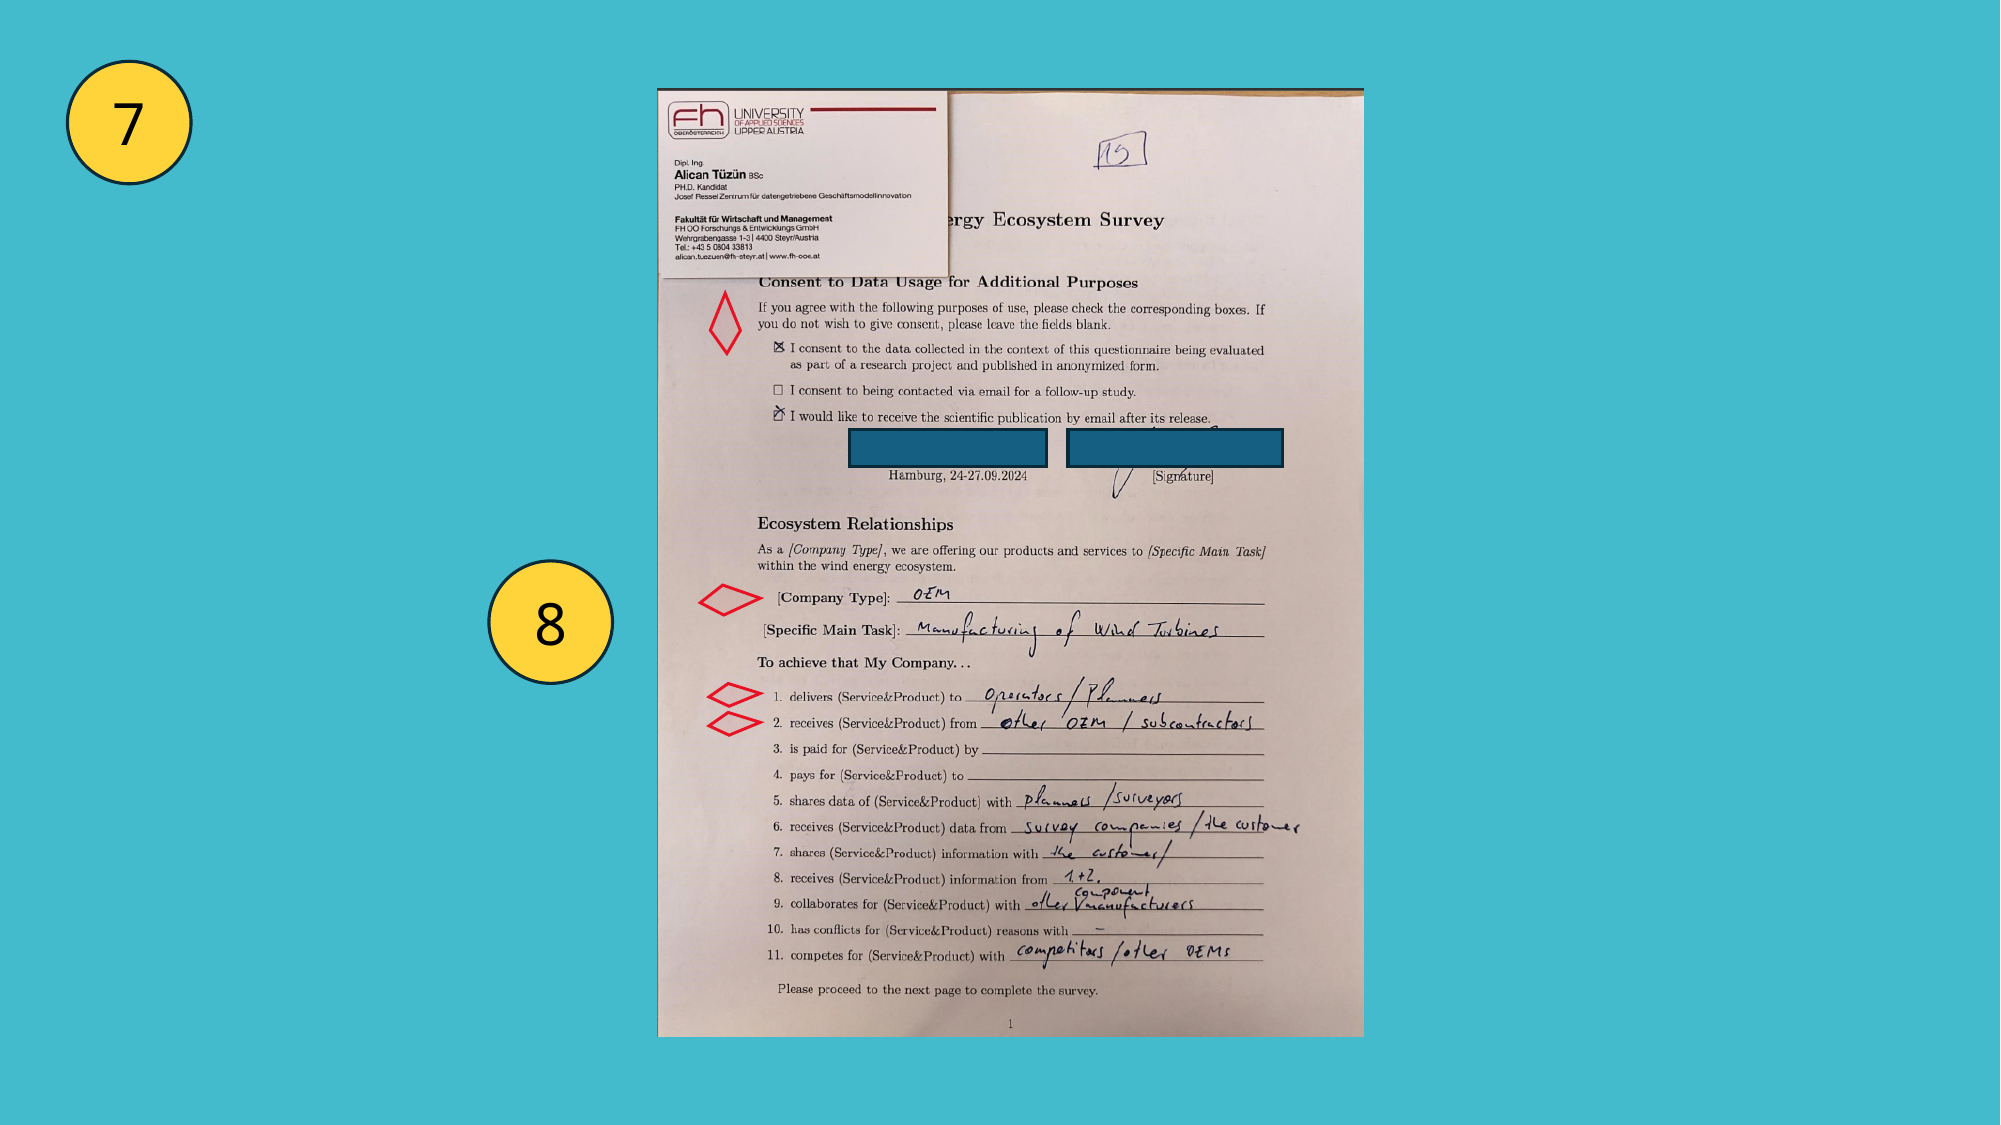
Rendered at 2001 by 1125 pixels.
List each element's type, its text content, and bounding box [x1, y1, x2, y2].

text_box 8 [487, 559, 615, 685]
picture [656, 87, 1364, 1038]
text_box 7 [65, 59, 193, 186]
